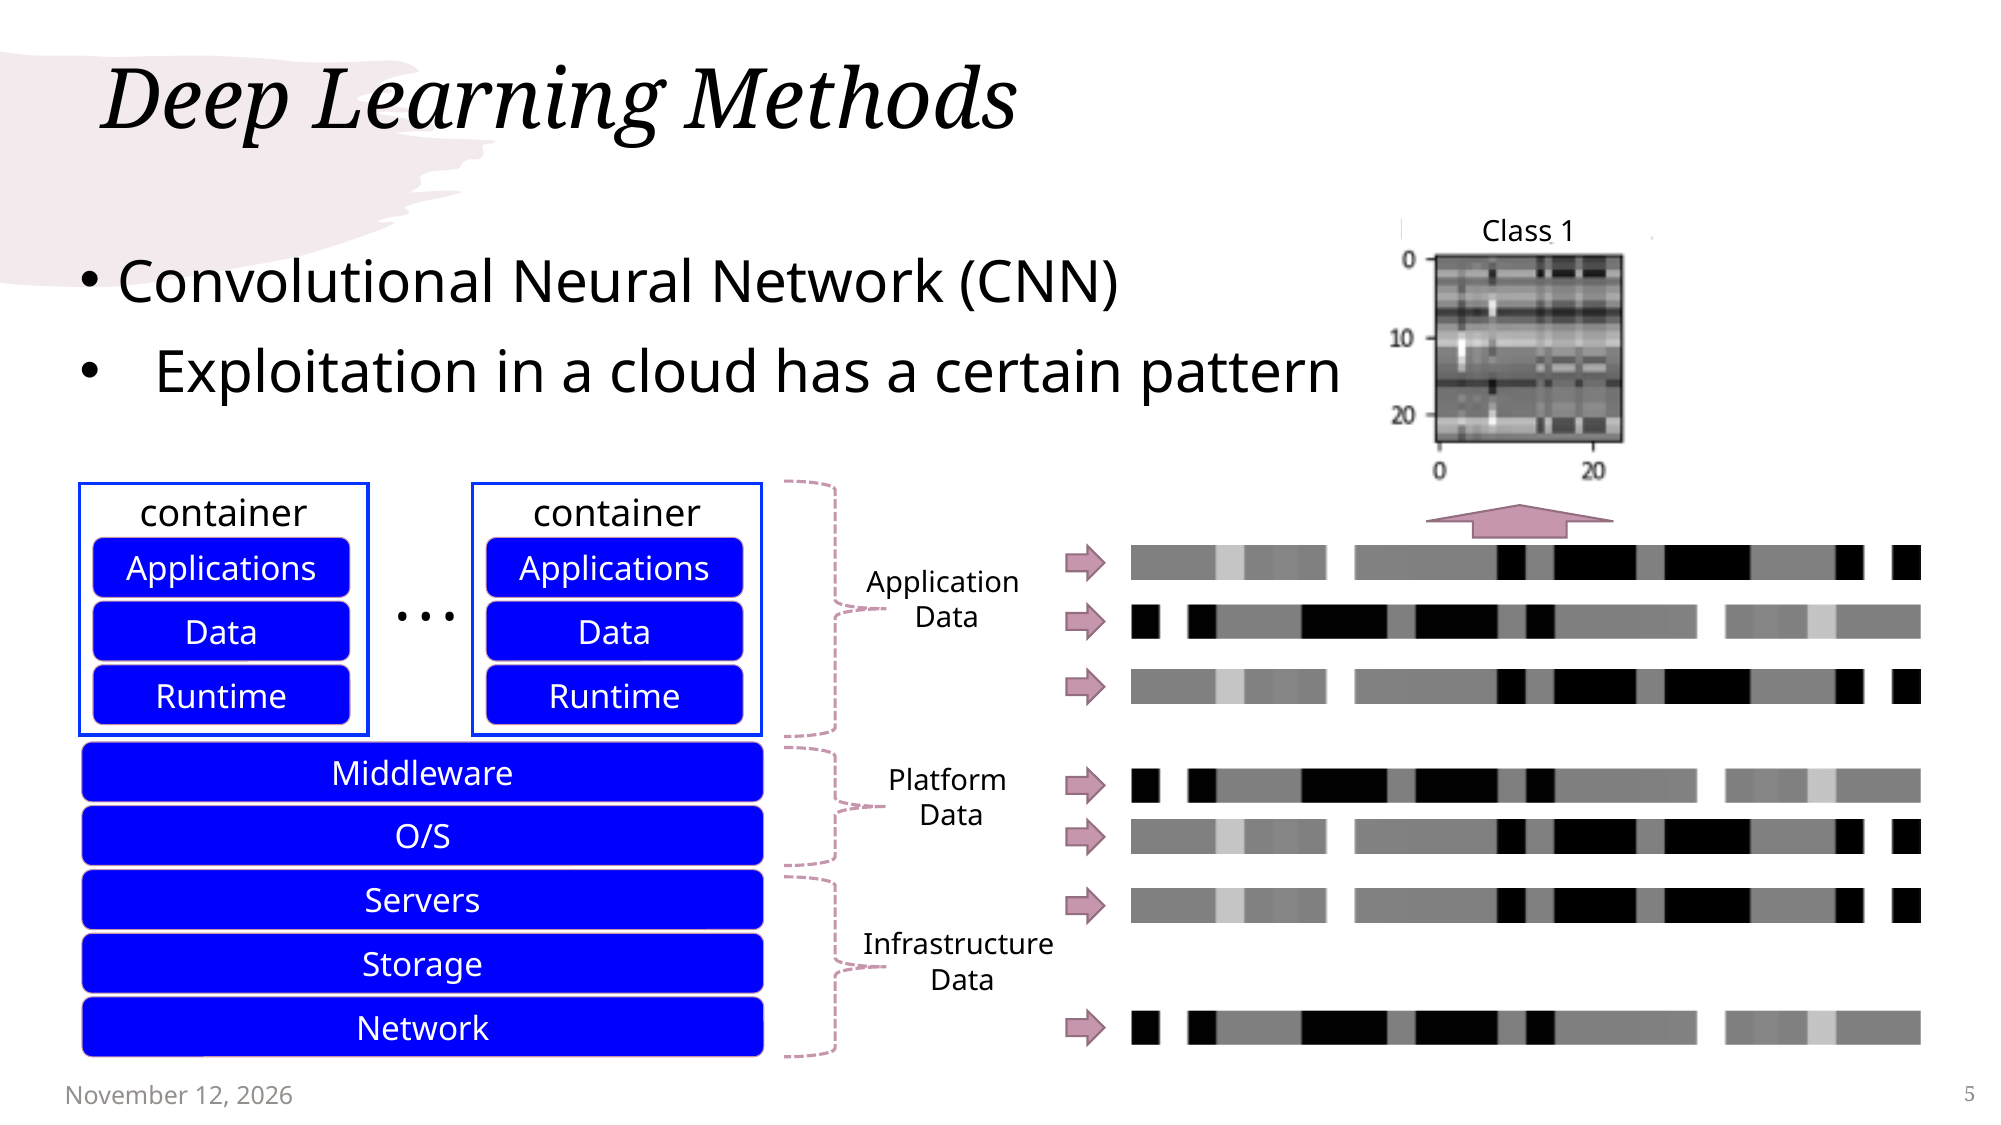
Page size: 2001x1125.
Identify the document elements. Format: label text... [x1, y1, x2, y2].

text_box container [124, 481, 323, 540]
slide_number 5 [1940, 1065, 2000, 1125]
text_box O/S [81, 805, 765, 867]
text_box Middleware [81, 741, 765, 803]
text_box [1065, 765, 1106, 805]
text_box [78, 483, 369, 736]
text_box Platform Data [840, 753, 1062, 841]
title Deep Learning Methods [64, 22, 2000, 182]
text_box [1065, 667, 1106, 707]
text_box [1425, 504, 1614, 539]
picture [1131, 604, 1921, 639]
text_box [1065, 543, 1106, 583]
text_box [784, 876, 836, 1058]
list Convolutional Neural Network (CNN) Exploitation in a cloud has a certain pattern [64, 236, 1941, 1050]
picture [1131, 1010, 1921, 1045]
text_box Storage [81, 932, 765, 994]
text_box Servers [81, 869, 765, 931]
text_box container [518, 481, 716, 540]
picture [1131, 768, 1921, 803]
text_box [472, 483, 762, 736]
picture [1131, 669, 1921, 704]
text_box Application Data [836, 556, 1058, 646]
picture [1131, 888, 1921, 923]
text_box Network [81, 996, 765, 1058]
picture [1131, 545, 1921, 580]
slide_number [64, 1066, 531, 1125]
text_box • • • [327, 585, 525, 644]
text_box [1065, 1008, 1106, 1048]
text_box [784, 480, 836, 738]
text_box [784, 746, 840, 867]
text_box Infrastructure Data [831, 918, 1094, 1006]
picture [1131, 819, 1921, 854]
text_box [1065, 817, 1106, 857]
text_box [1065, 602, 1106, 641]
text_box [1065, 886, 1106, 926]
picture [1370, 207, 1677, 493]
